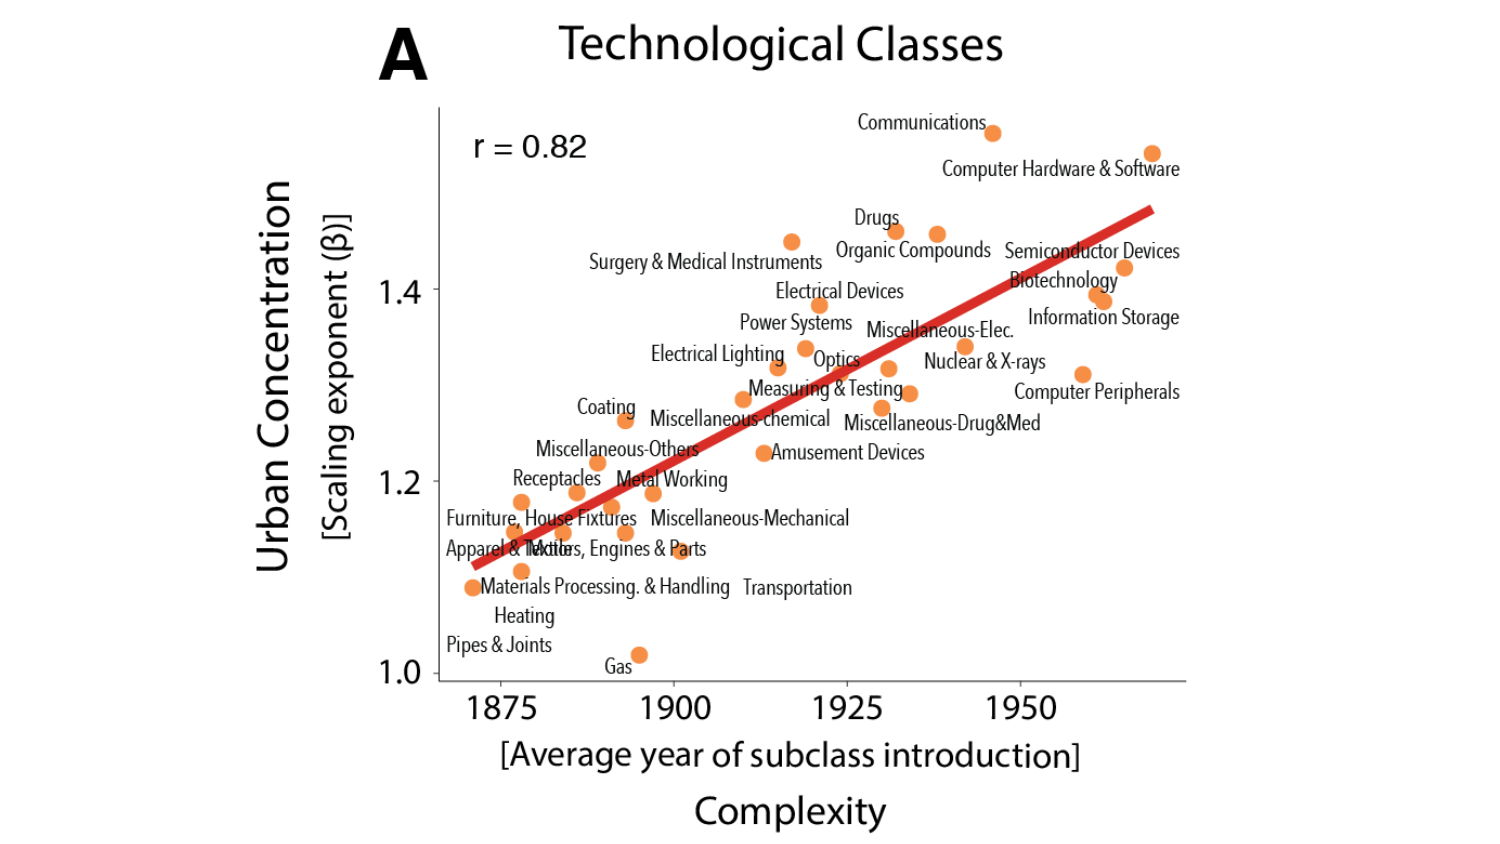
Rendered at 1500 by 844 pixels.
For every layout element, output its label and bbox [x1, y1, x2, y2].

picture [249, 16, 1238, 837]
